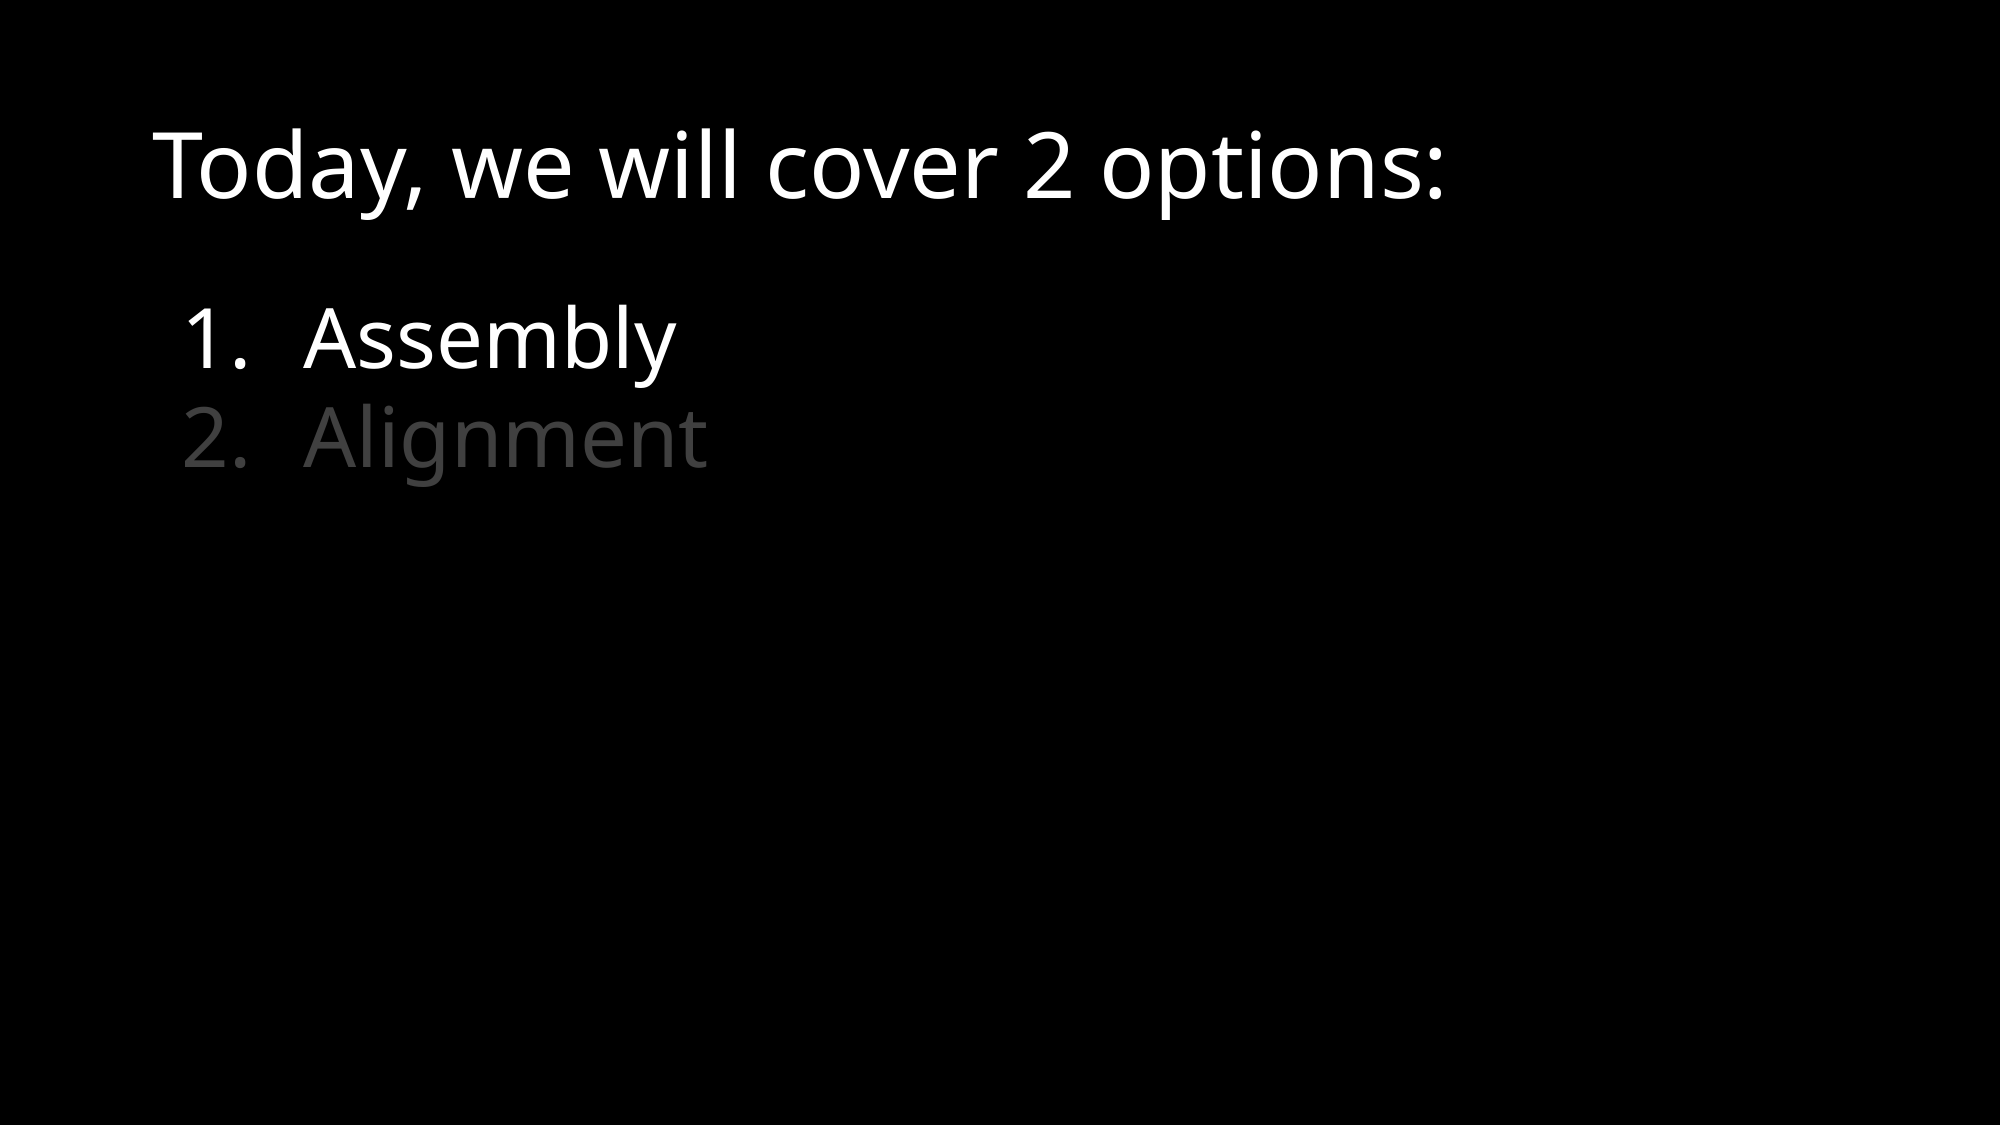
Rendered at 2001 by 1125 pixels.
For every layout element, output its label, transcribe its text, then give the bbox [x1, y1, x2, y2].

text_box Assembly Alignment [166, 276, 1787, 1043]
title Today, we will cover 2 options: [137, 59, 1863, 278]
